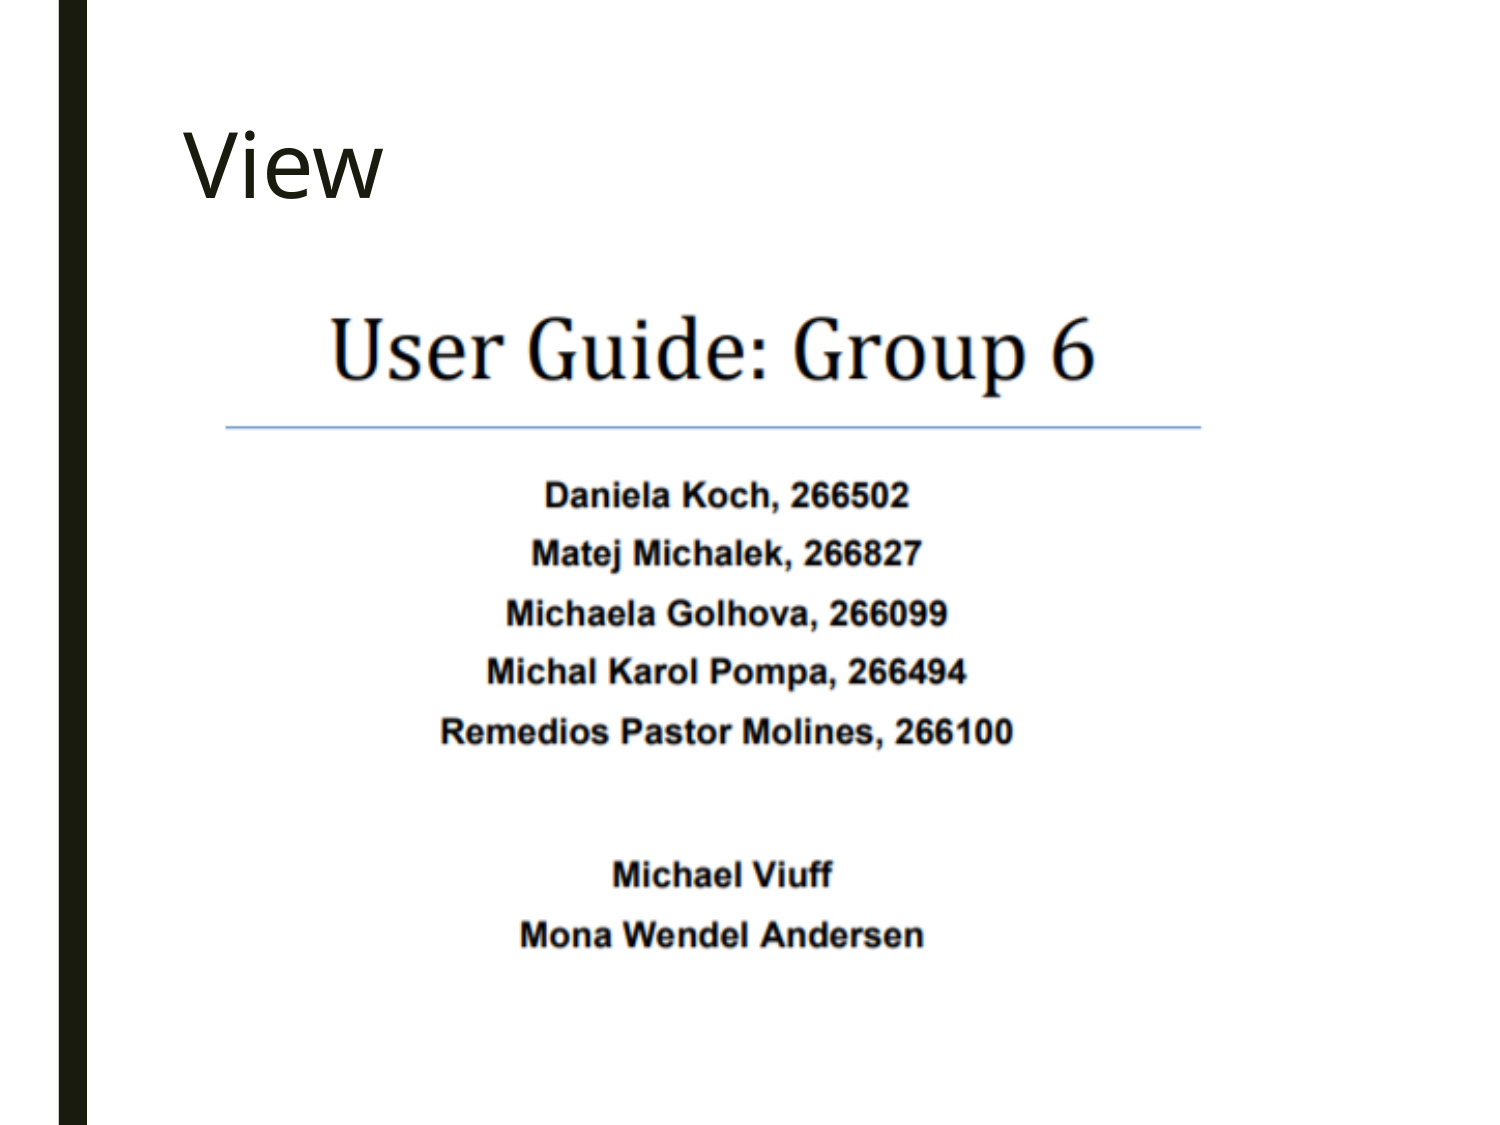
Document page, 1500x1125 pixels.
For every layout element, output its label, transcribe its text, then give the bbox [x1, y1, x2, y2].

title View [168, 112, 1351, 357]
picture [168, 236, 1305, 1084]
